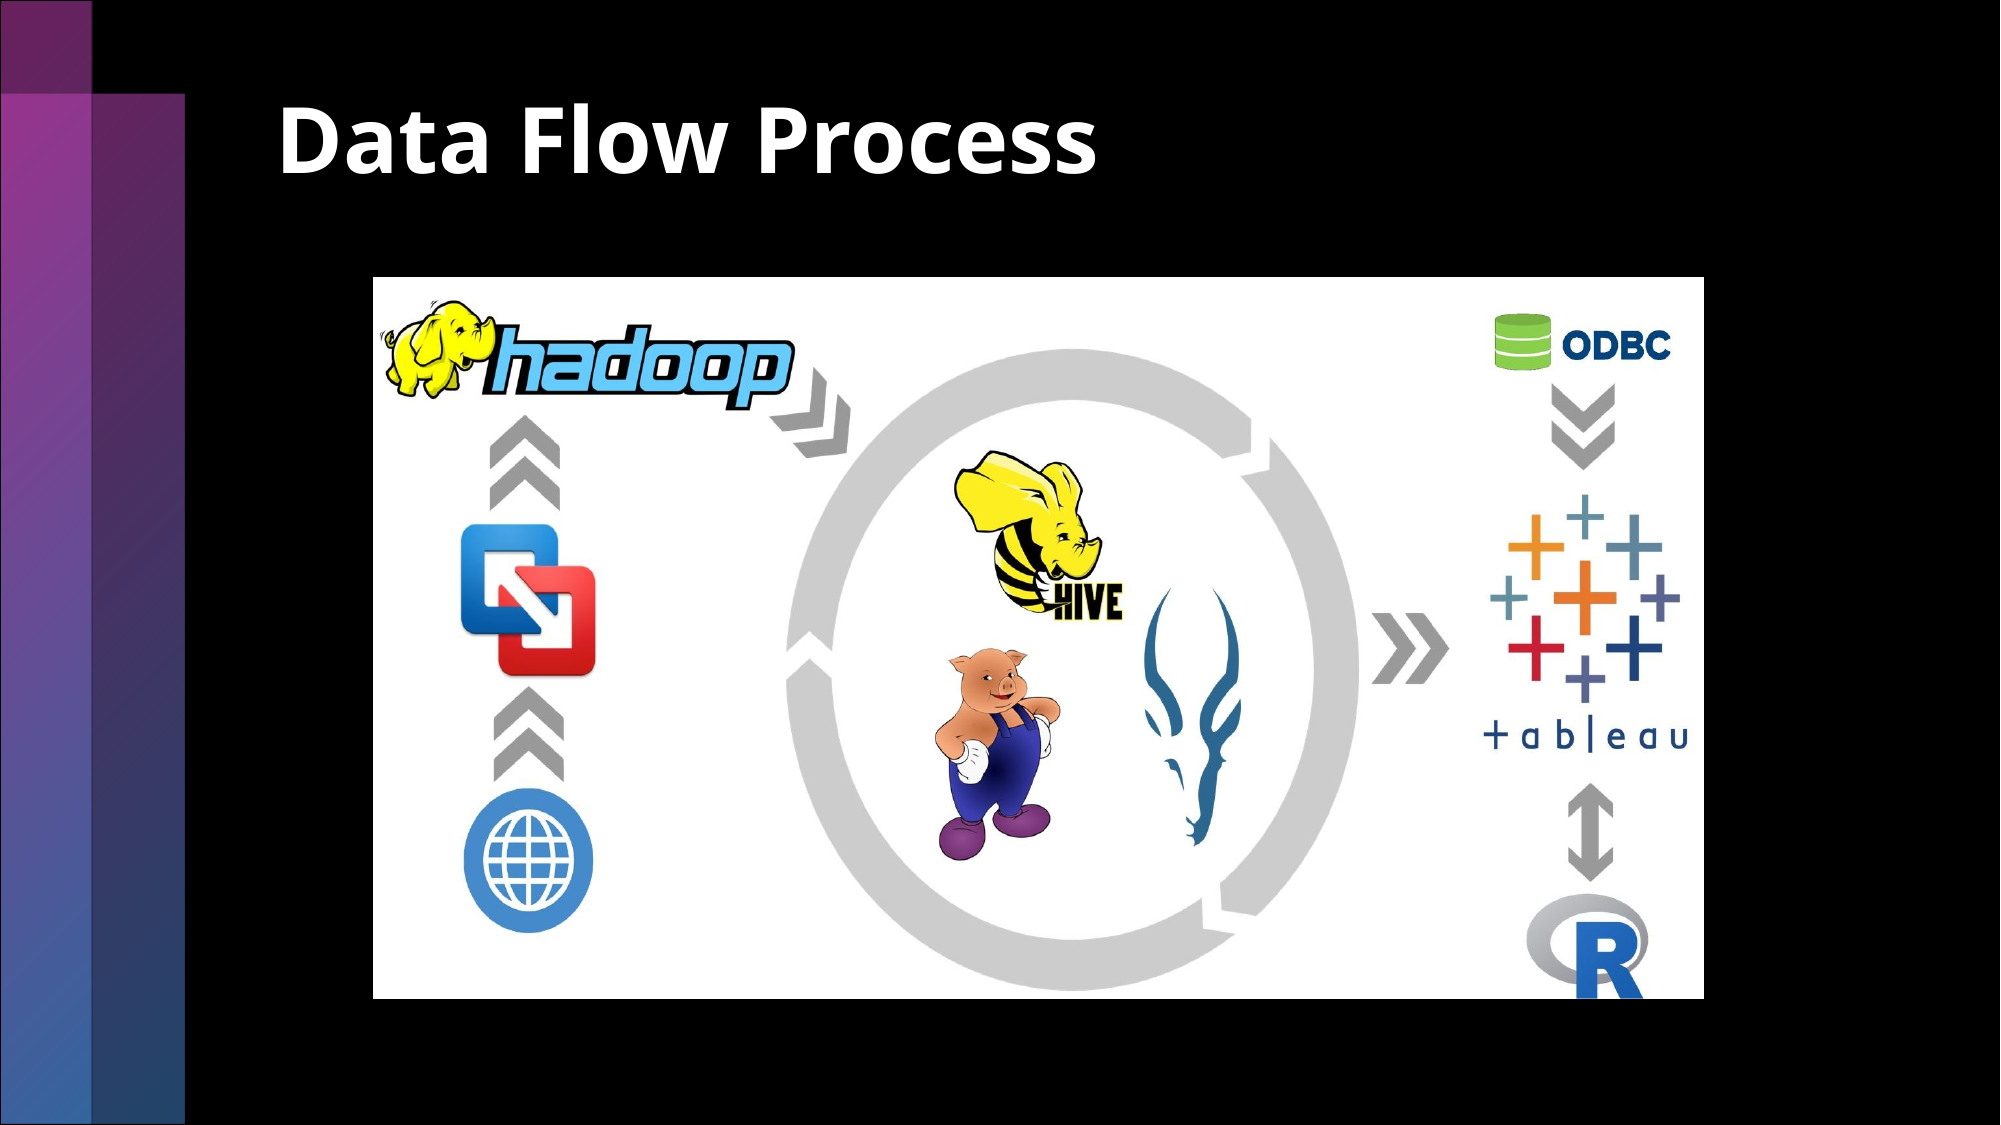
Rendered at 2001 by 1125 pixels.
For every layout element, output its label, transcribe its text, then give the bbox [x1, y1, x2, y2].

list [373, 277, 1704, 999]
title Data Flow Process [260, 74, 1817, 329]
